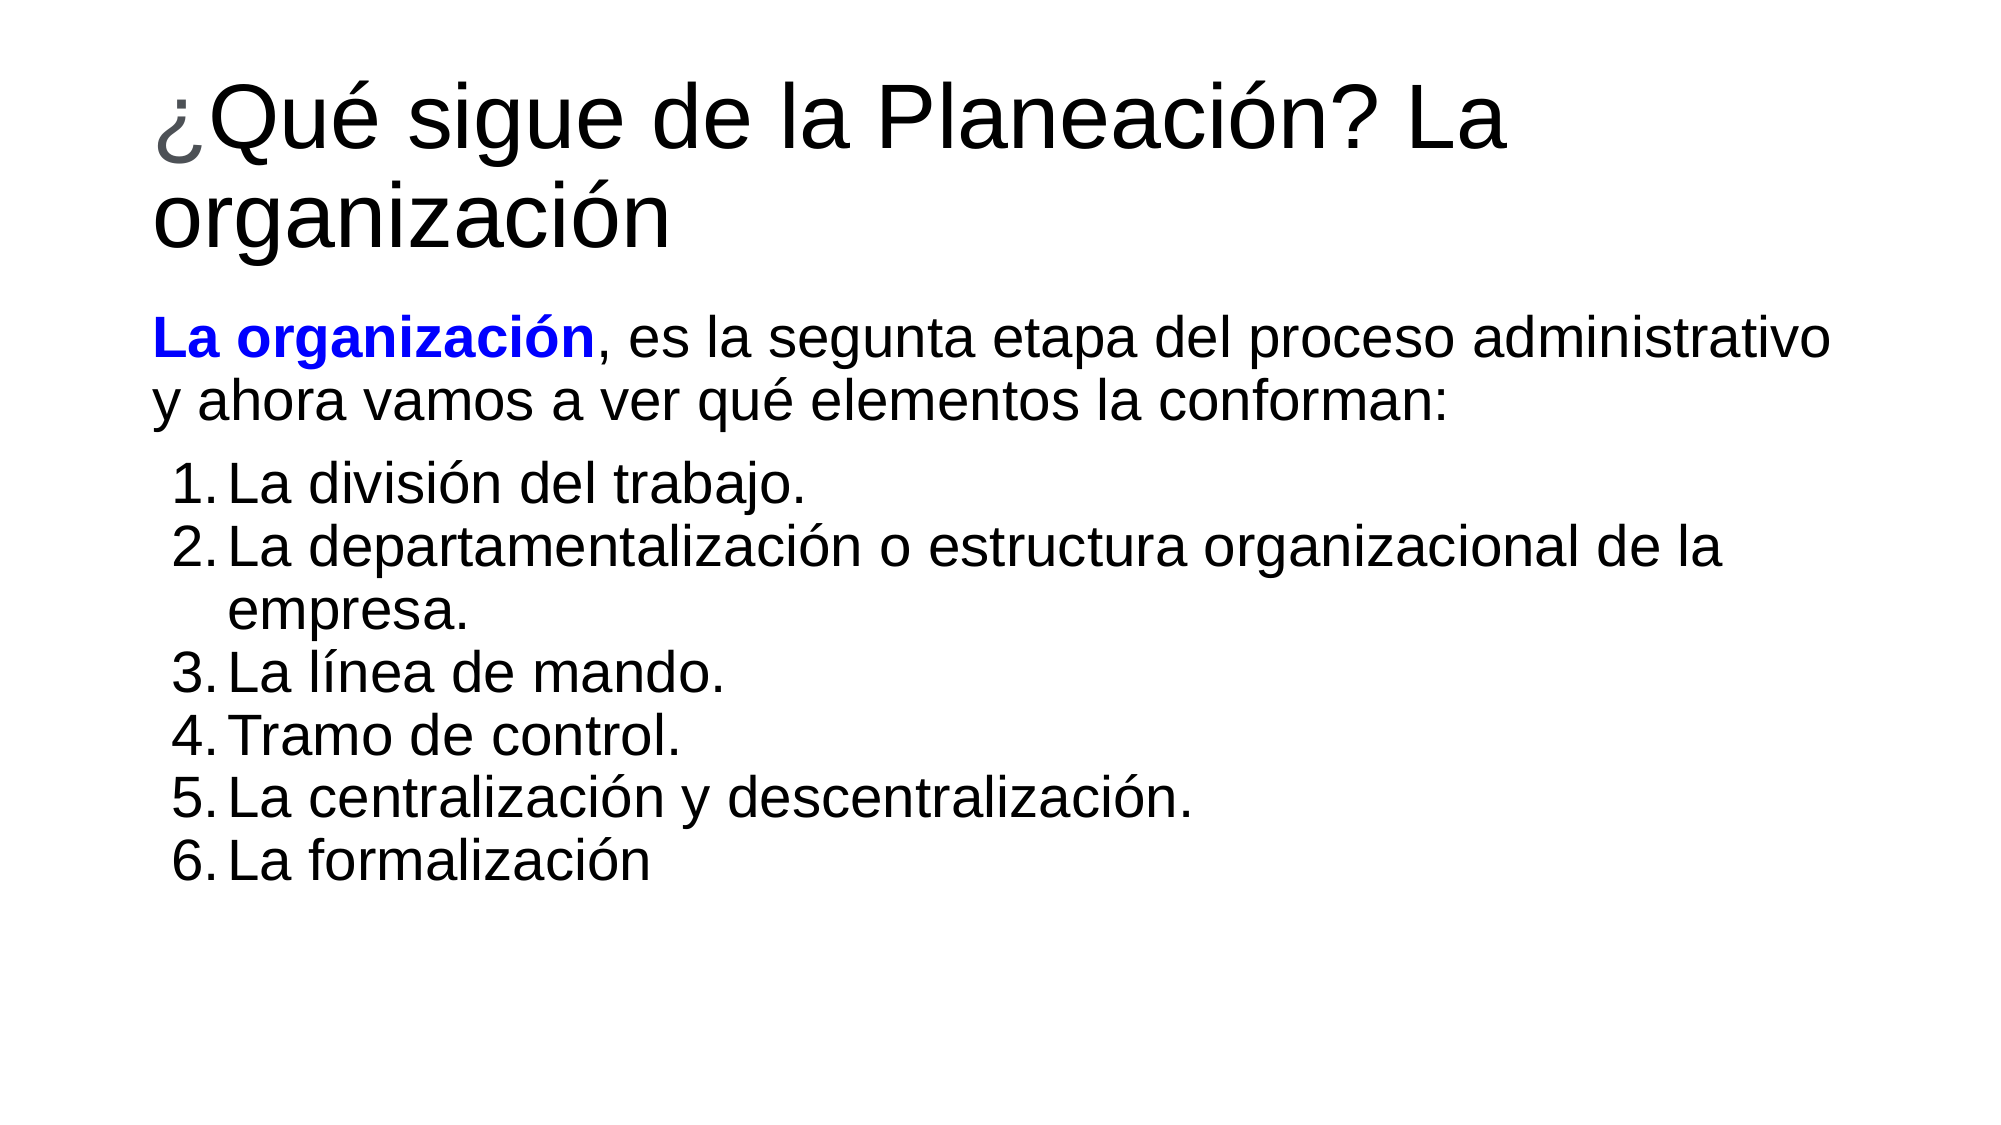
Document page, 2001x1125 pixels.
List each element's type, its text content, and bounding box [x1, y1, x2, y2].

title ¿Qué sigue de la Planeación? La organización [137, 59, 1863, 278]
list La organización, es la segunta etapa del proceso administrativo y ahora vamos a ver qué elementos la conforman: La división del trabajo. La departamentalización o estructura organizacional de la empresa. La línea de mando. Tramo de control. La centralización y descentralización. La formalización [137, 299, 1863, 1014]
